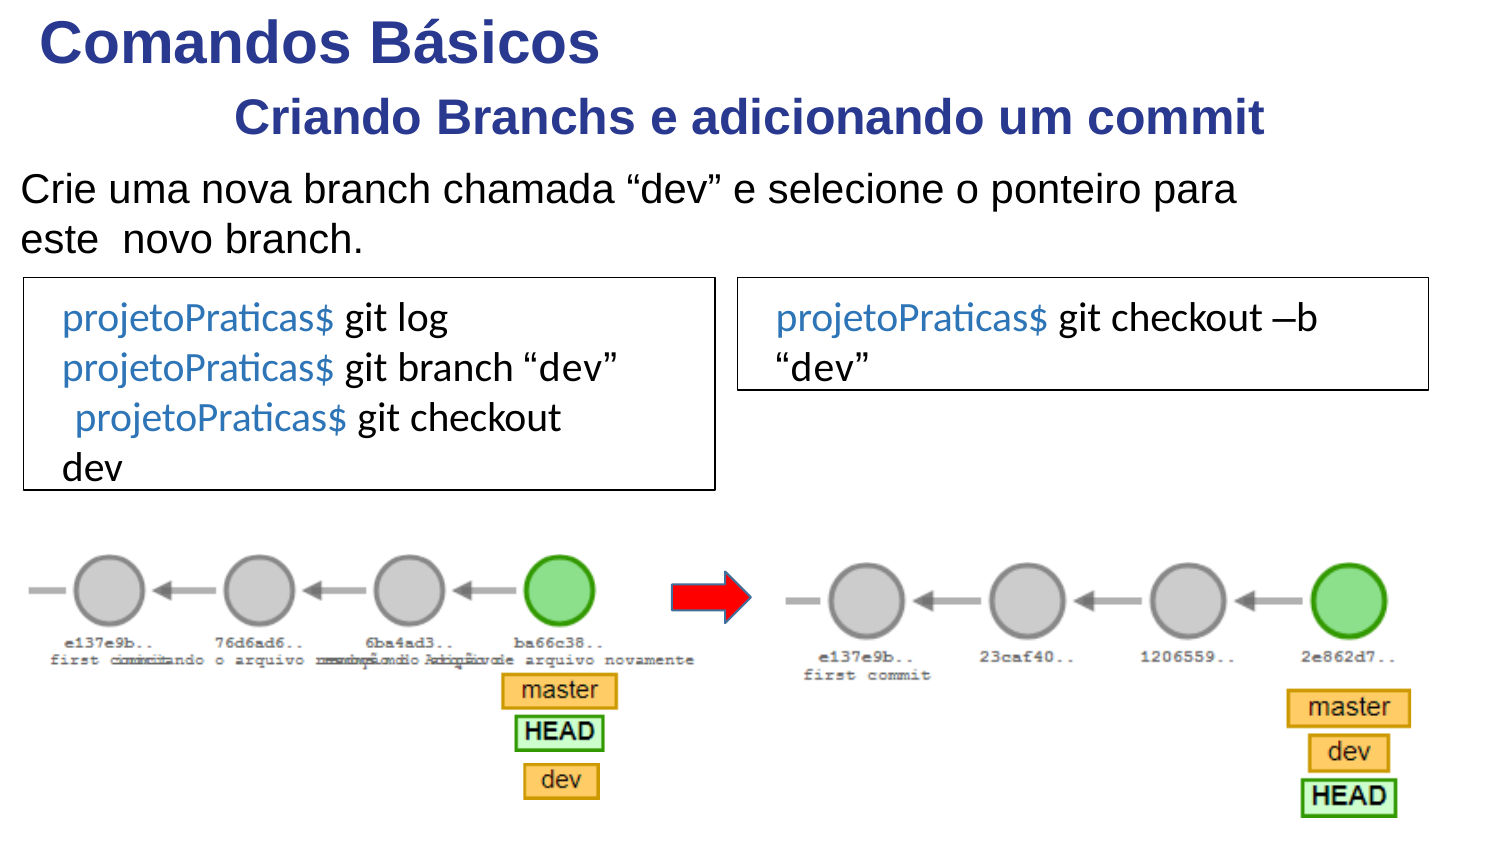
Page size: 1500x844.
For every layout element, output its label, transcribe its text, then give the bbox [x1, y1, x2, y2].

text_box [523, 763, 600, 800]
text_box projetoPraticas$ git checkout –b “dev” [737, 277, 1429, 391]
text_box Criando Branchs e adicionando um commit Crie uma nova branch chamada “dev” e selecione o ponteiro para este novo branch. [18, 61, 1326, 262]
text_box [28, 554, 753, 752]
title Comandos Básicos [37, 1, 604, 61]
text_box [785, 562, 1412, 818]
text_box projetoPraticas$ git log projetoPraticas$ git branch “dev” projetoPraticas$ git checkout dev [23, 277, 715, 491]
